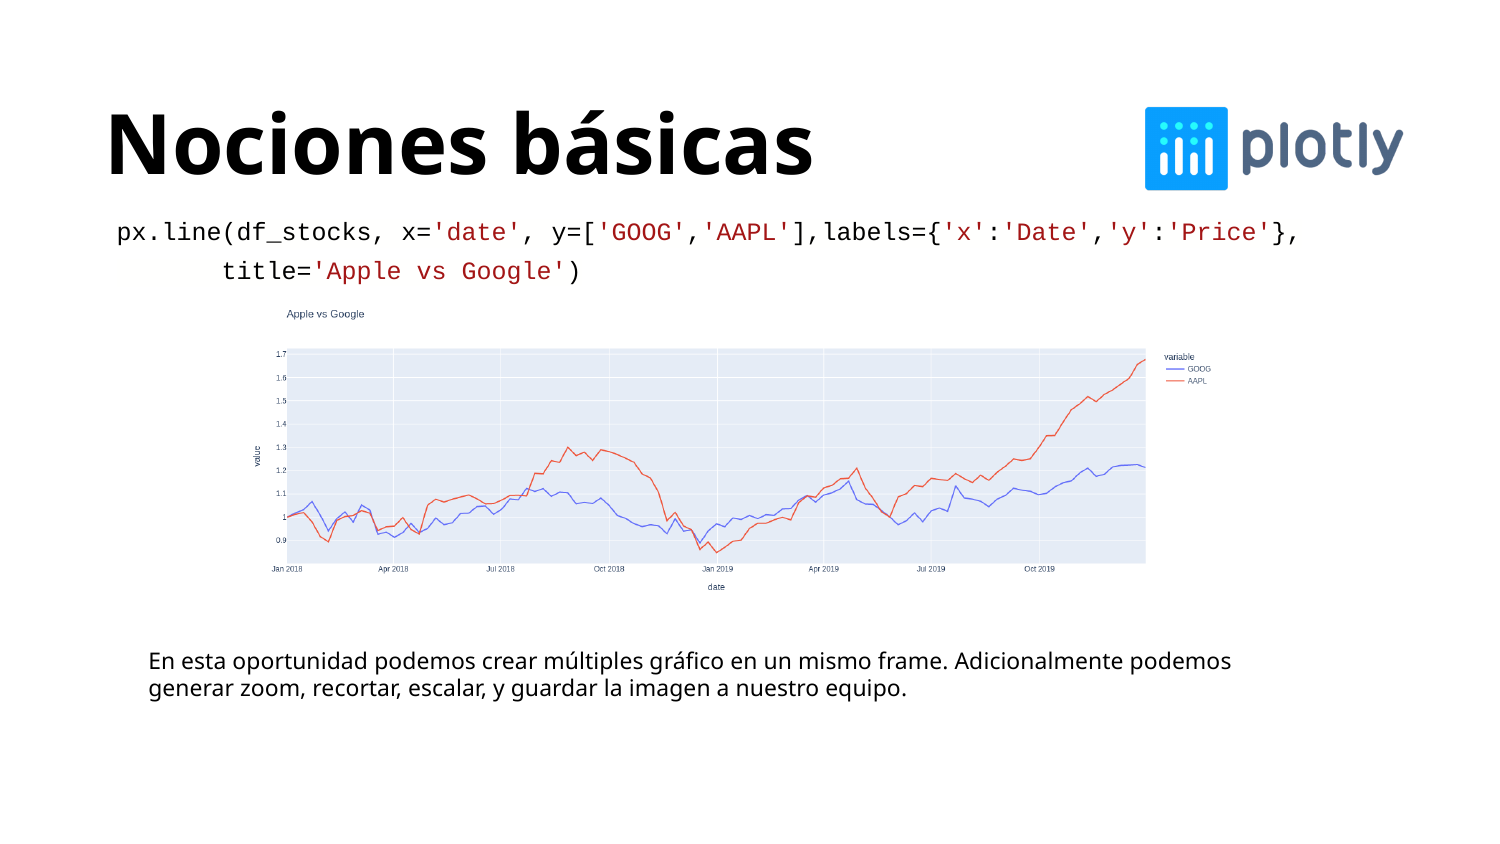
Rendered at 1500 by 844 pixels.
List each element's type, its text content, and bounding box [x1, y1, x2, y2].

text_box Nociones básicas [89, 88, 1124, 208]
picture [1129, 76, 1419, 221]
picture [237, 285, 1223, 614]
text_box px.line(df_stocks, x='date', y=['GOOG','AAPL'],labels={'x':'Date','y':'Price'}, title='Apple vs Google') [101, 208, 1399, 332]
text_box En esta oportunidad podemos crear múltiples gráfico en un mismo frame. Adicionalmente podemos generar zoom, recortar, escalar, y guardar la imagen a nuestro equipo. [133, 631, 1254, 717]
